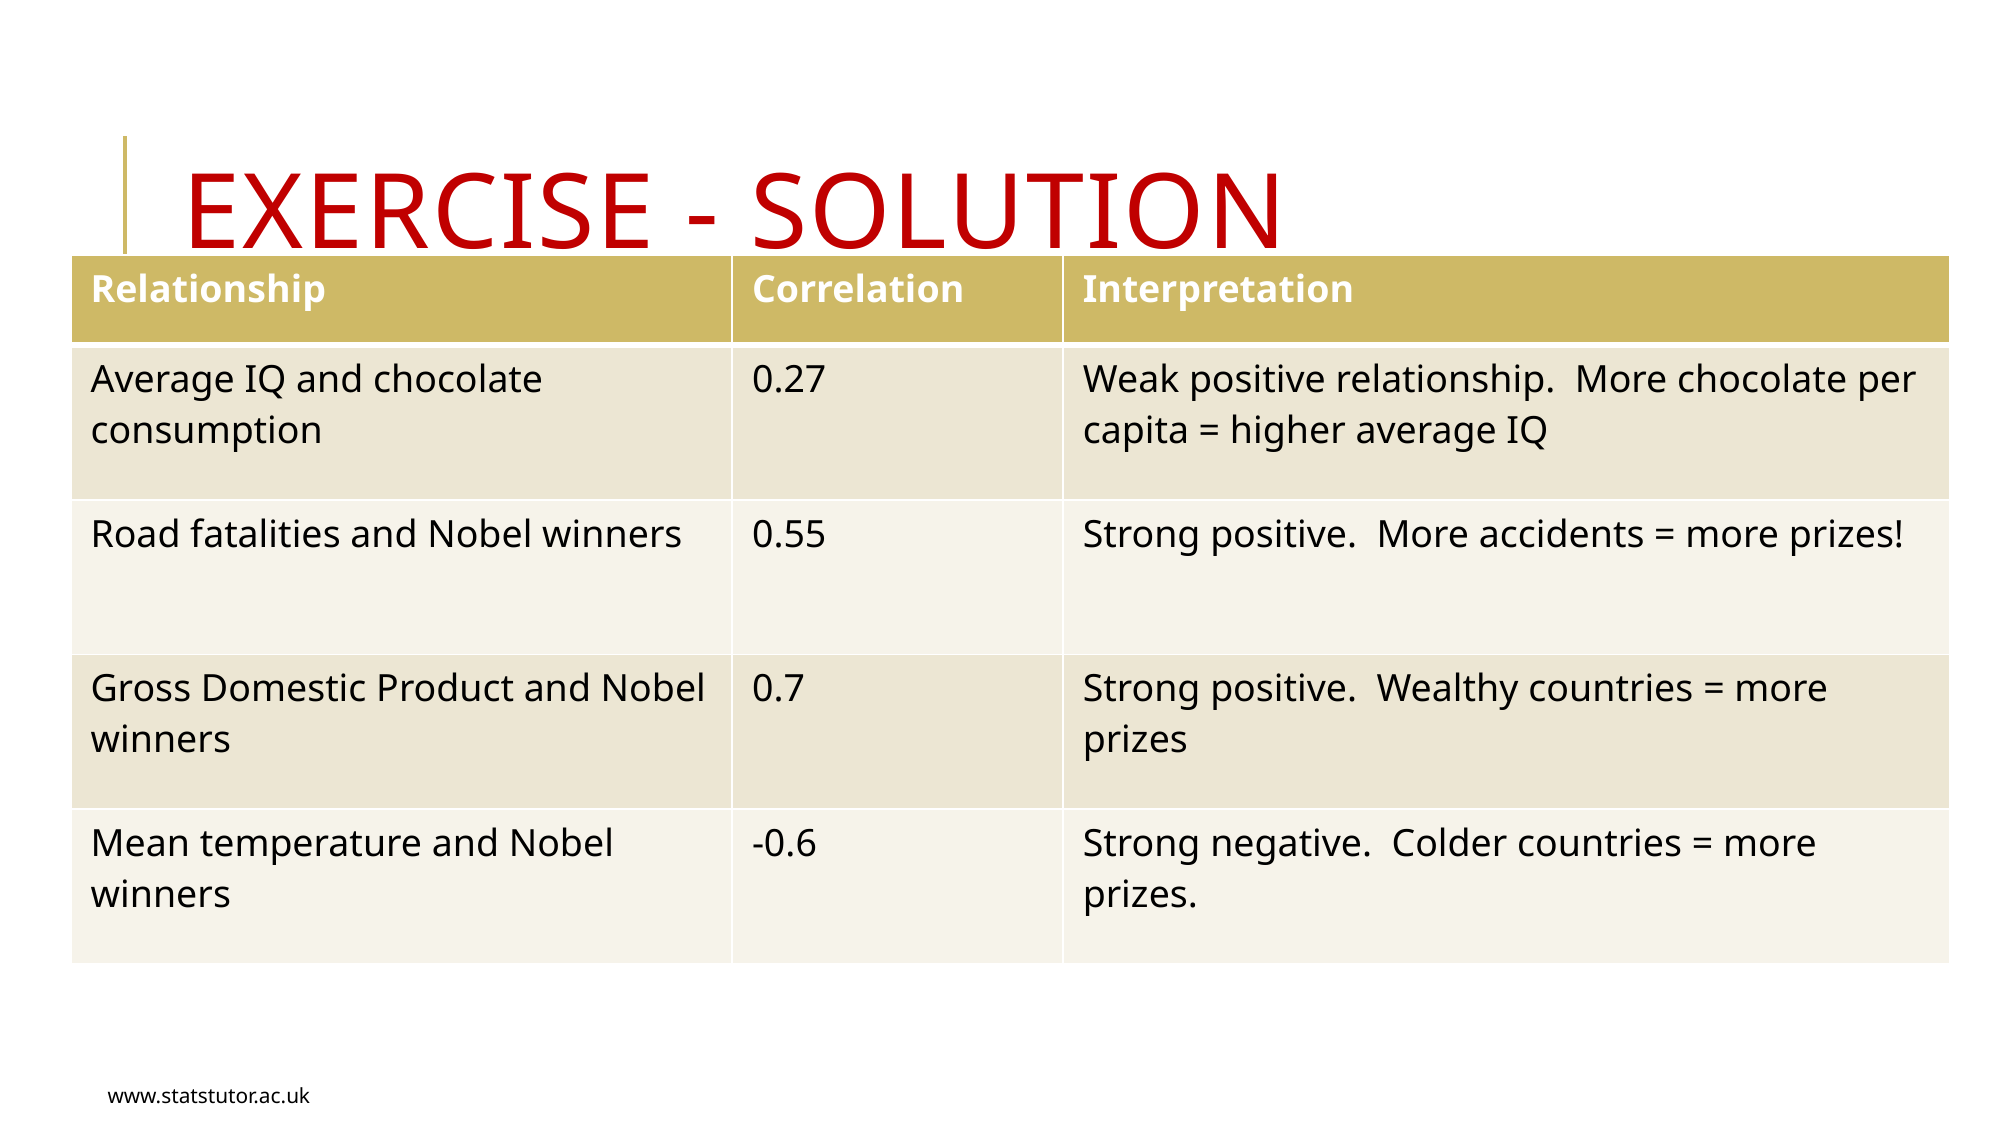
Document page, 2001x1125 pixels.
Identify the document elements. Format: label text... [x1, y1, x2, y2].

title Exercise - solution [168, 96, 1763, 254]
table_cell Gross Domestic Product and Nobel winners [72, 655, 731, 808]
table_cell 0.7 [733, 655, 1062, 808]
table_header Interpretation [1064, 256, 1949, 342]
table_cell Mean temperature and Nobel winners [72, 810, 731, 963]
text_box www.statstutor.ac.uk [0, 1062, 325, 1116]
table_cell Road fatalities and Nobel winners [72, 501, 731, 654]
table_cell Strong negative. Colder countries = more prizes. [1064, 810, 1949, 963]
table_cell Strong positive. Wealthy countries = more prizes [1064, 655, 1949, 808]
table_cell 0.27 [733, 348, 1062, 499]
table_cell Average IQ and chocolate consumption [72, 348, 731, 499]
table_cell 0.55 [733, 501, 1062, 654]
table_header Correlation [733, 256, 1062, 342]
table_cell Weak positive relationship. More chocolate per capita = higher average IQ [1064, 348, 1949, 499]
table_header Relationship [72, 256, 731, 342]
table_cell Strong positive. More accidents = more prizes! [1064, 501, 1949, 654]
table_cell -0.6 [733, 810, 1062, 963]
